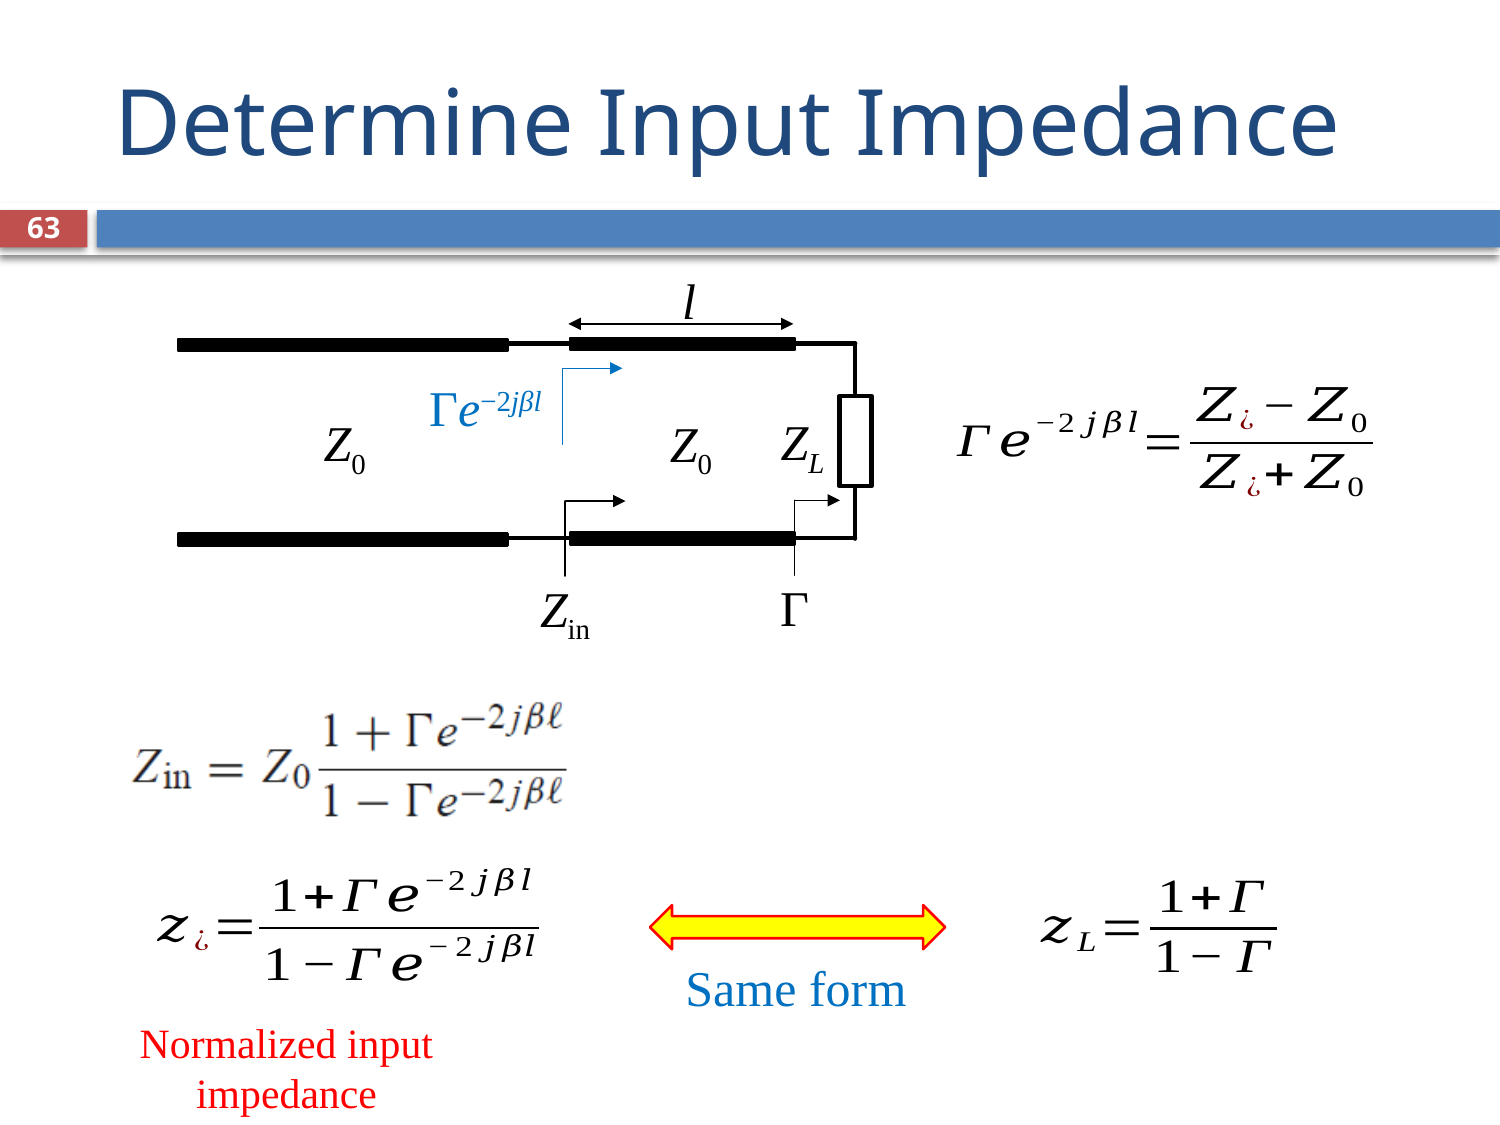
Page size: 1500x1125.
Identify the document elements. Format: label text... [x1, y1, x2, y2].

text_box Z0 [648, 404, 734, 488]
text_box Γe−2jβl [408, 368, 562, 444]
text_box Same form [665, 949, 926, 1024]
text_box l [646, 334, 732, 338]
text_box [177, 533, 508, 546]
text_box Γ [752, 569, 837, 644]
text_box Normalized input impedance [29, 1009, 544, 1125]
text_box [649, 905, 946, 949]
text_box Zin [522, 570, 608, 653]
text_box Z0 [302, 404, 388, 488]
title Determine Input Impedance [99, 37, 1438, 200]
text_box [177, 339, 508, 351]
text_box [570, 337, 796, 350]
slide_number 63 [0, 208, 88, 249]
text_box l [646, 262, 732, 323]
text_box [571, 532, 789, 545]
text_box ZL [760, 403, 845, 487]
picture [128, 696, 569, 822]
text_box [839, 396, 872, 486]
